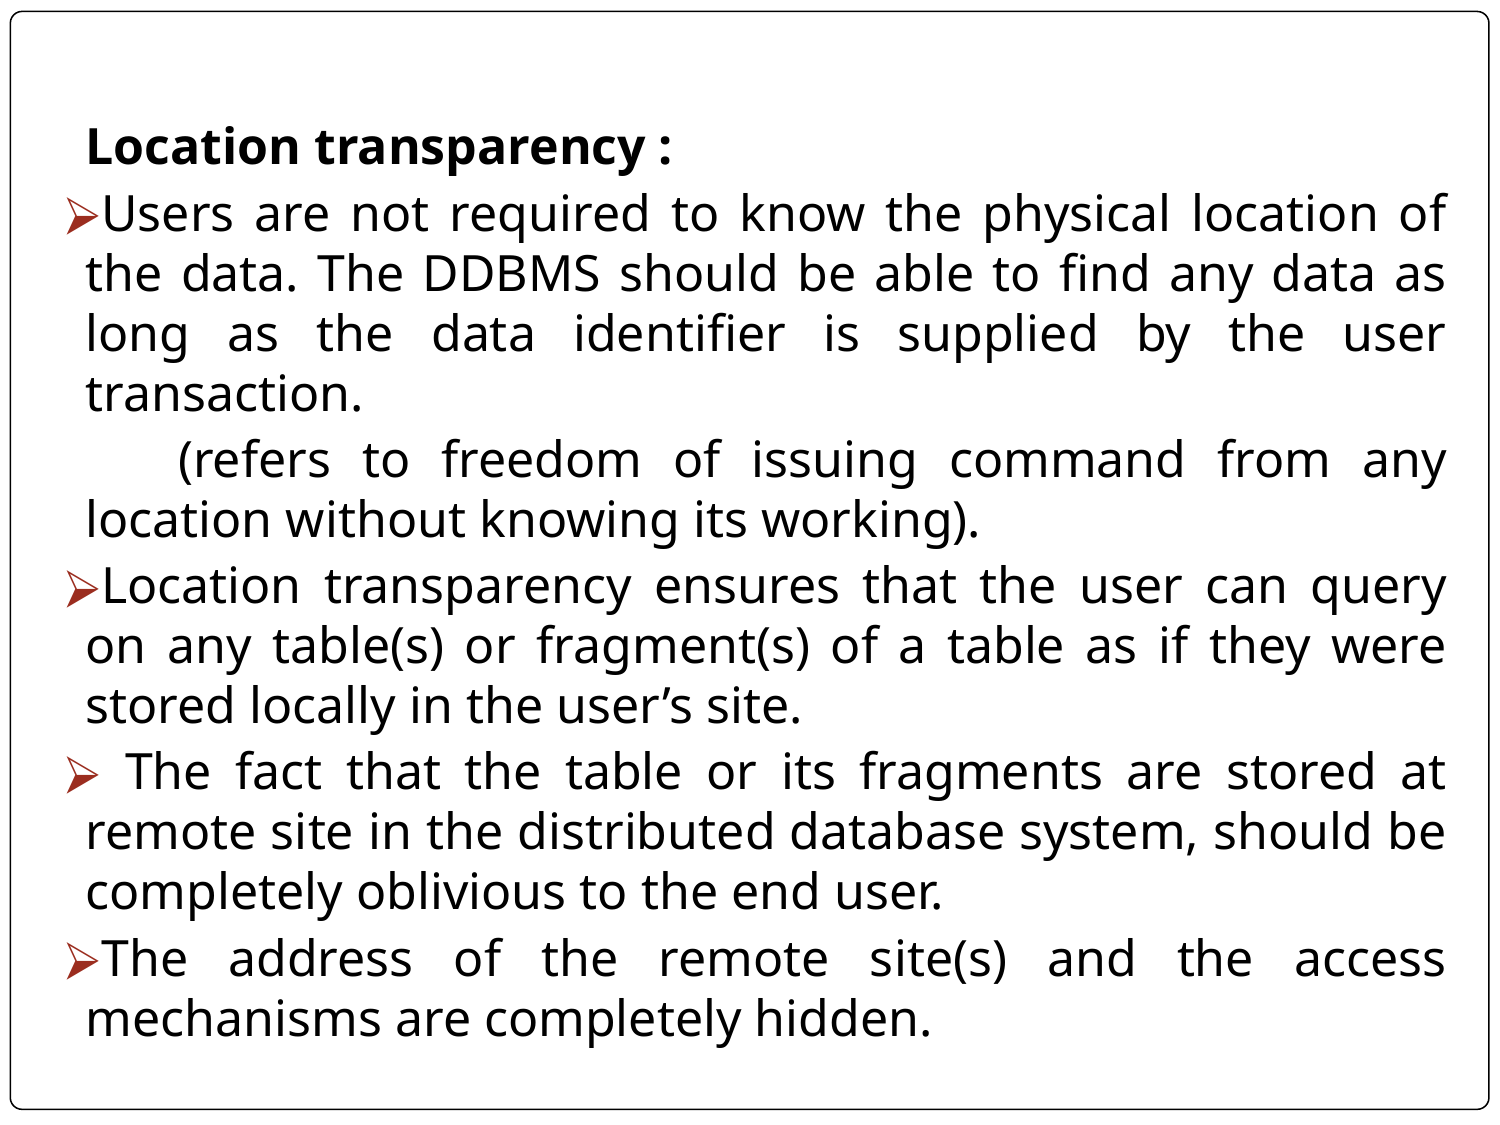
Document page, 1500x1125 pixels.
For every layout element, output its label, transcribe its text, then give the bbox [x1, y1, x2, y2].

list Location transparency : Users are not required to know the physical location of the data. The DDBMS should be able to find any data as long as the data identifier is supplied by the user transaction. (refers to freedom of issuing command from any location without knowing its working). Location transparency ensures that the user can query on any table(s) or fragment(s) of a table as if they were stored locally in the user’s site. The fact that the table or its fragments are stored at remote site in the distributed database system, should be completely oblivious to the end user. The address of the remote site(s) and the access mechanisms are completely hidden. [6, 0, 1463, 725]
